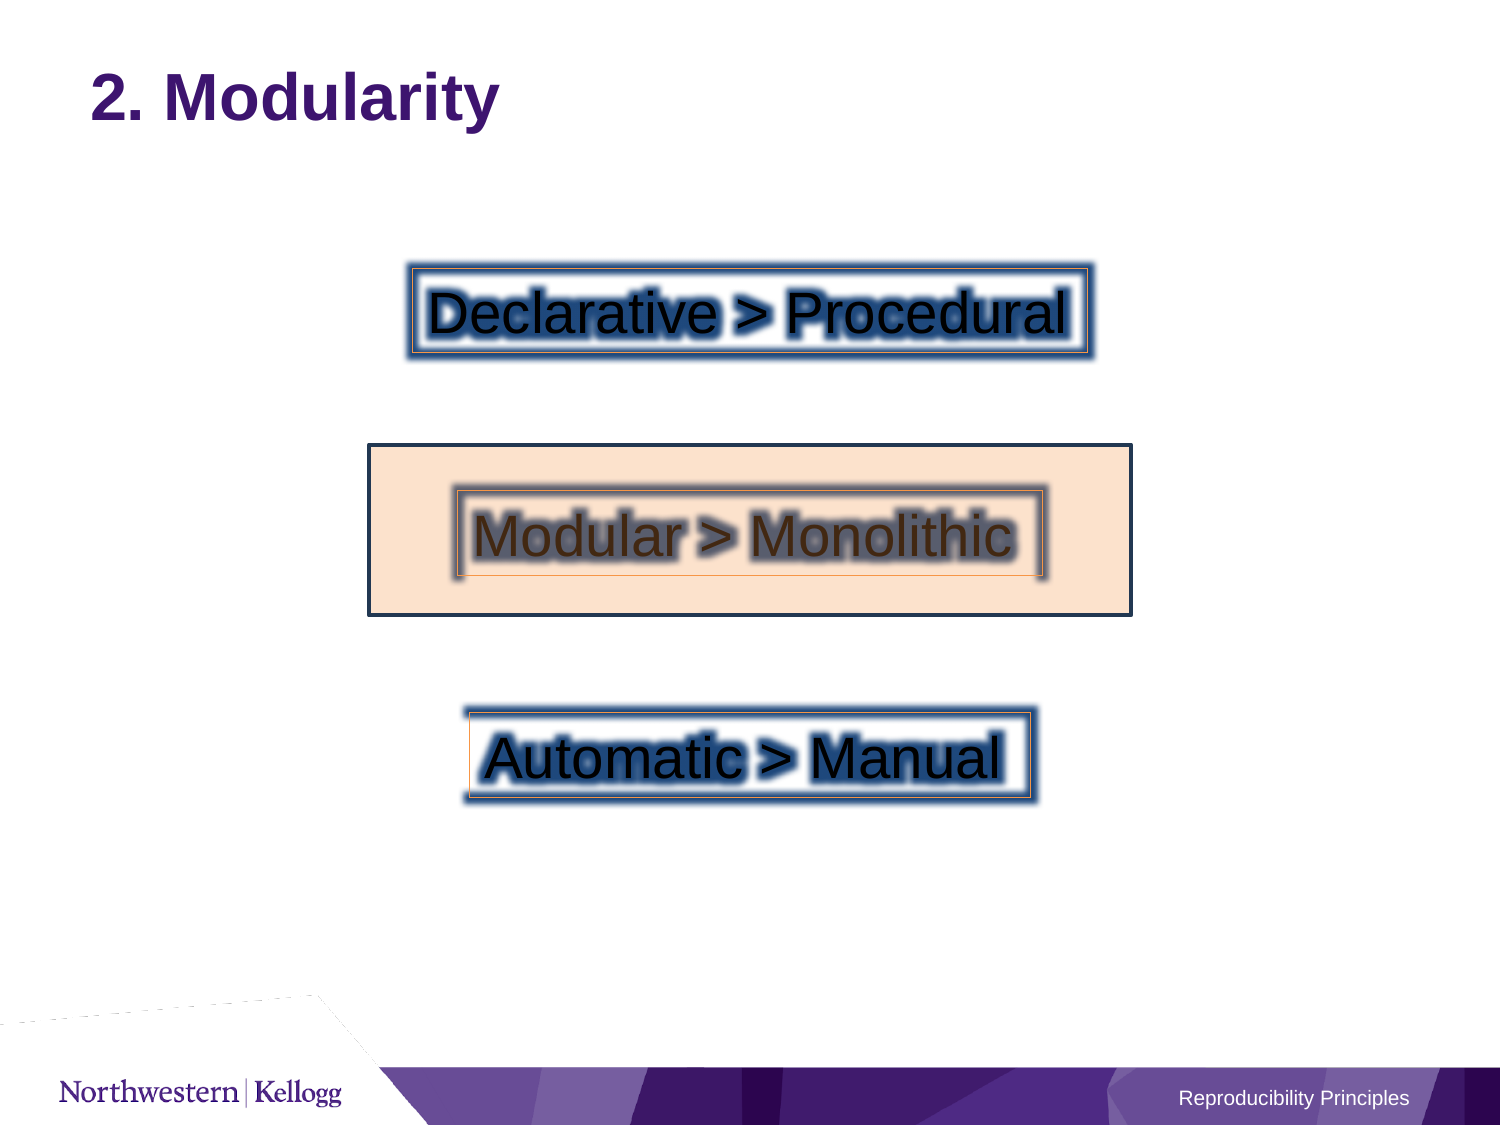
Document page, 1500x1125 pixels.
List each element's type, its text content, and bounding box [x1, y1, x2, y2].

picture [0, 0, 1500, 1125]
text_box Automatic > Manual [469, 712, 1031, 798]
text_box [367, 443, 1133, 617]
footer Reproducibility Principles [750, 1067, 1425, 1125]
title 2. Modularity [75, 0, 1425, 188]
text_box Declarative > Procedural [412, 268, 1088, 353]
